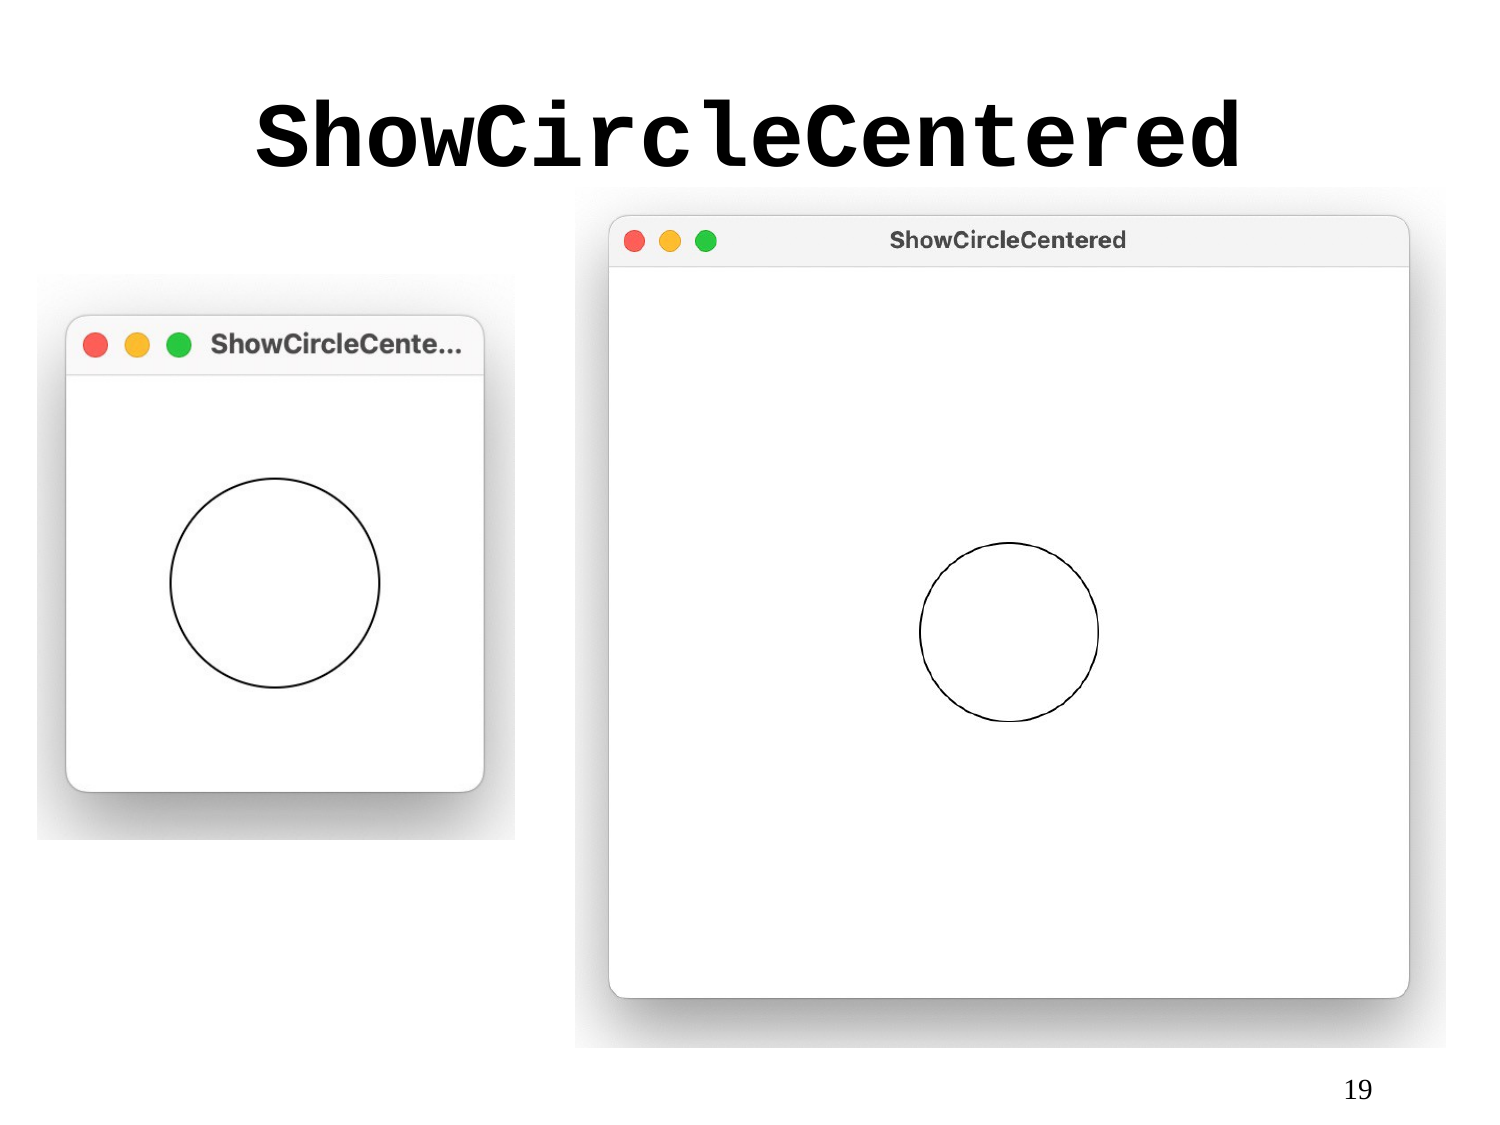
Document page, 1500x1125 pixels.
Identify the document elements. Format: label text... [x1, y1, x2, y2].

picture [574, 187, 1446, 1048]
title ShowCircleCentered [253, 73, 1247, 264]
slide_number 19 [1322, 1070, 1381, 1125]
picture [37, 274, 515, 840]
